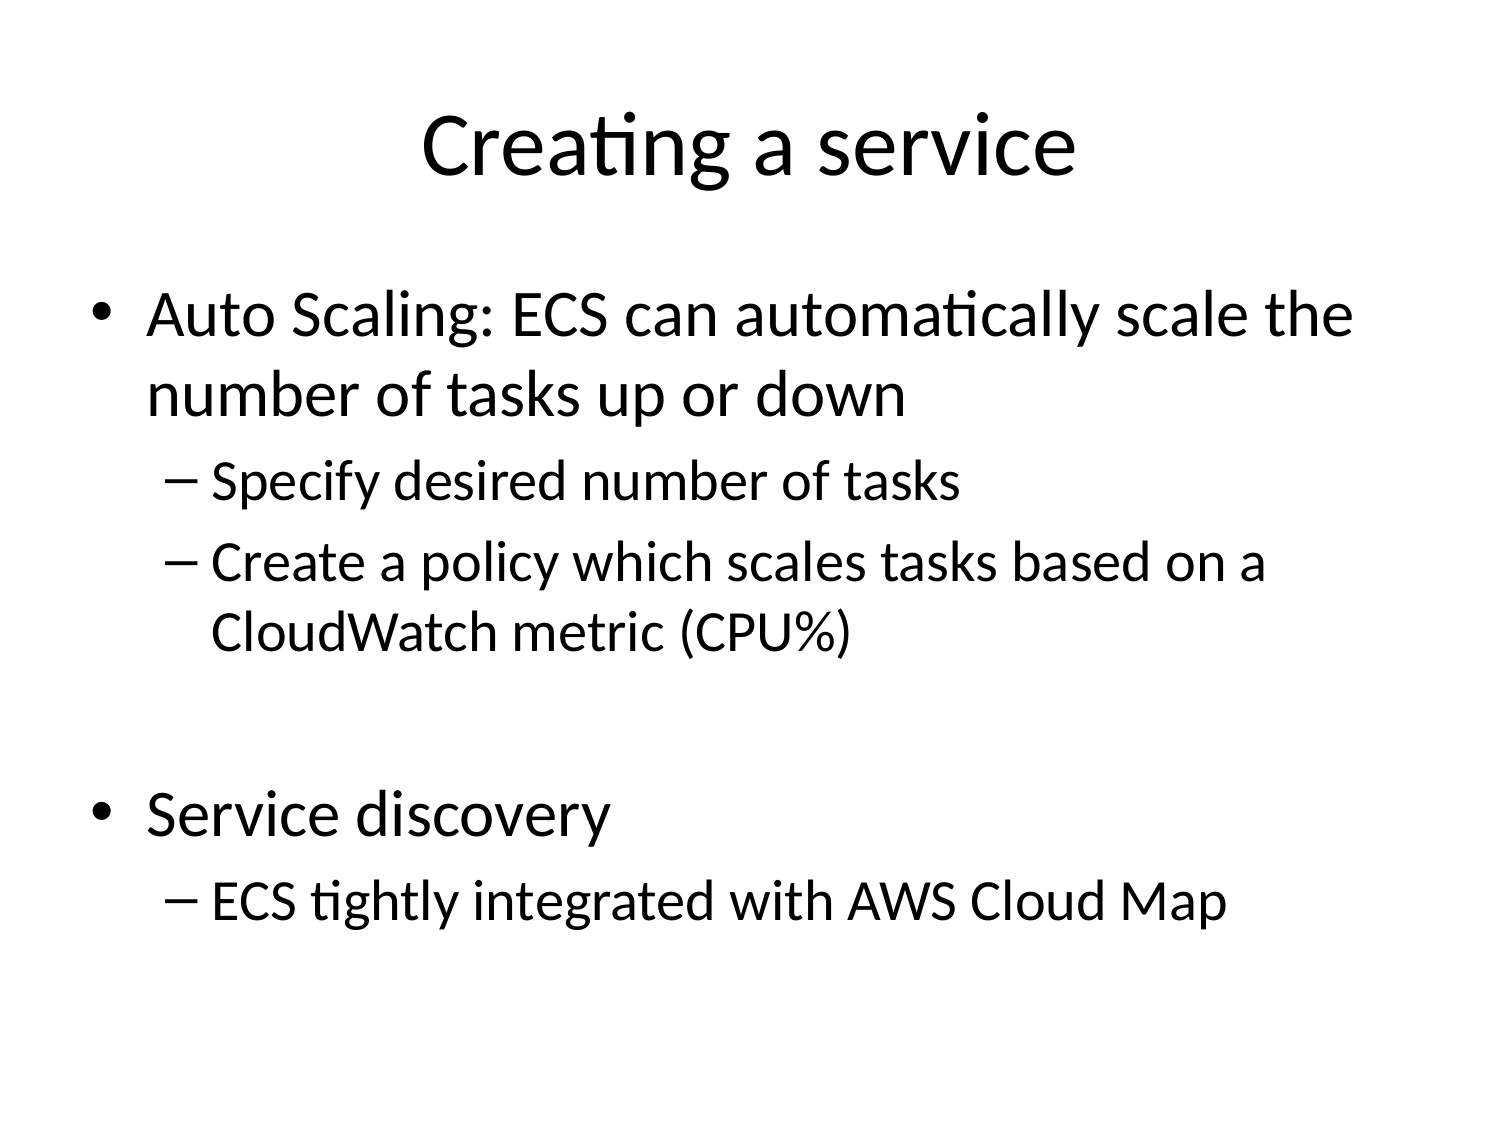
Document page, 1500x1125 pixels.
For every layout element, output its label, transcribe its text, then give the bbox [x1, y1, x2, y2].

list Auto Scaling: ECS can automatically scale the number of tasks up or down Specify desired number of tasks Create a policy which scales tasks based on a CloudWatch metric (CPU%) Service discovery ECS tightly integrated with AWS Cloud Map [75, 262, 1425, 1005]
title Creating a service [75, 45, 1425, 233]
